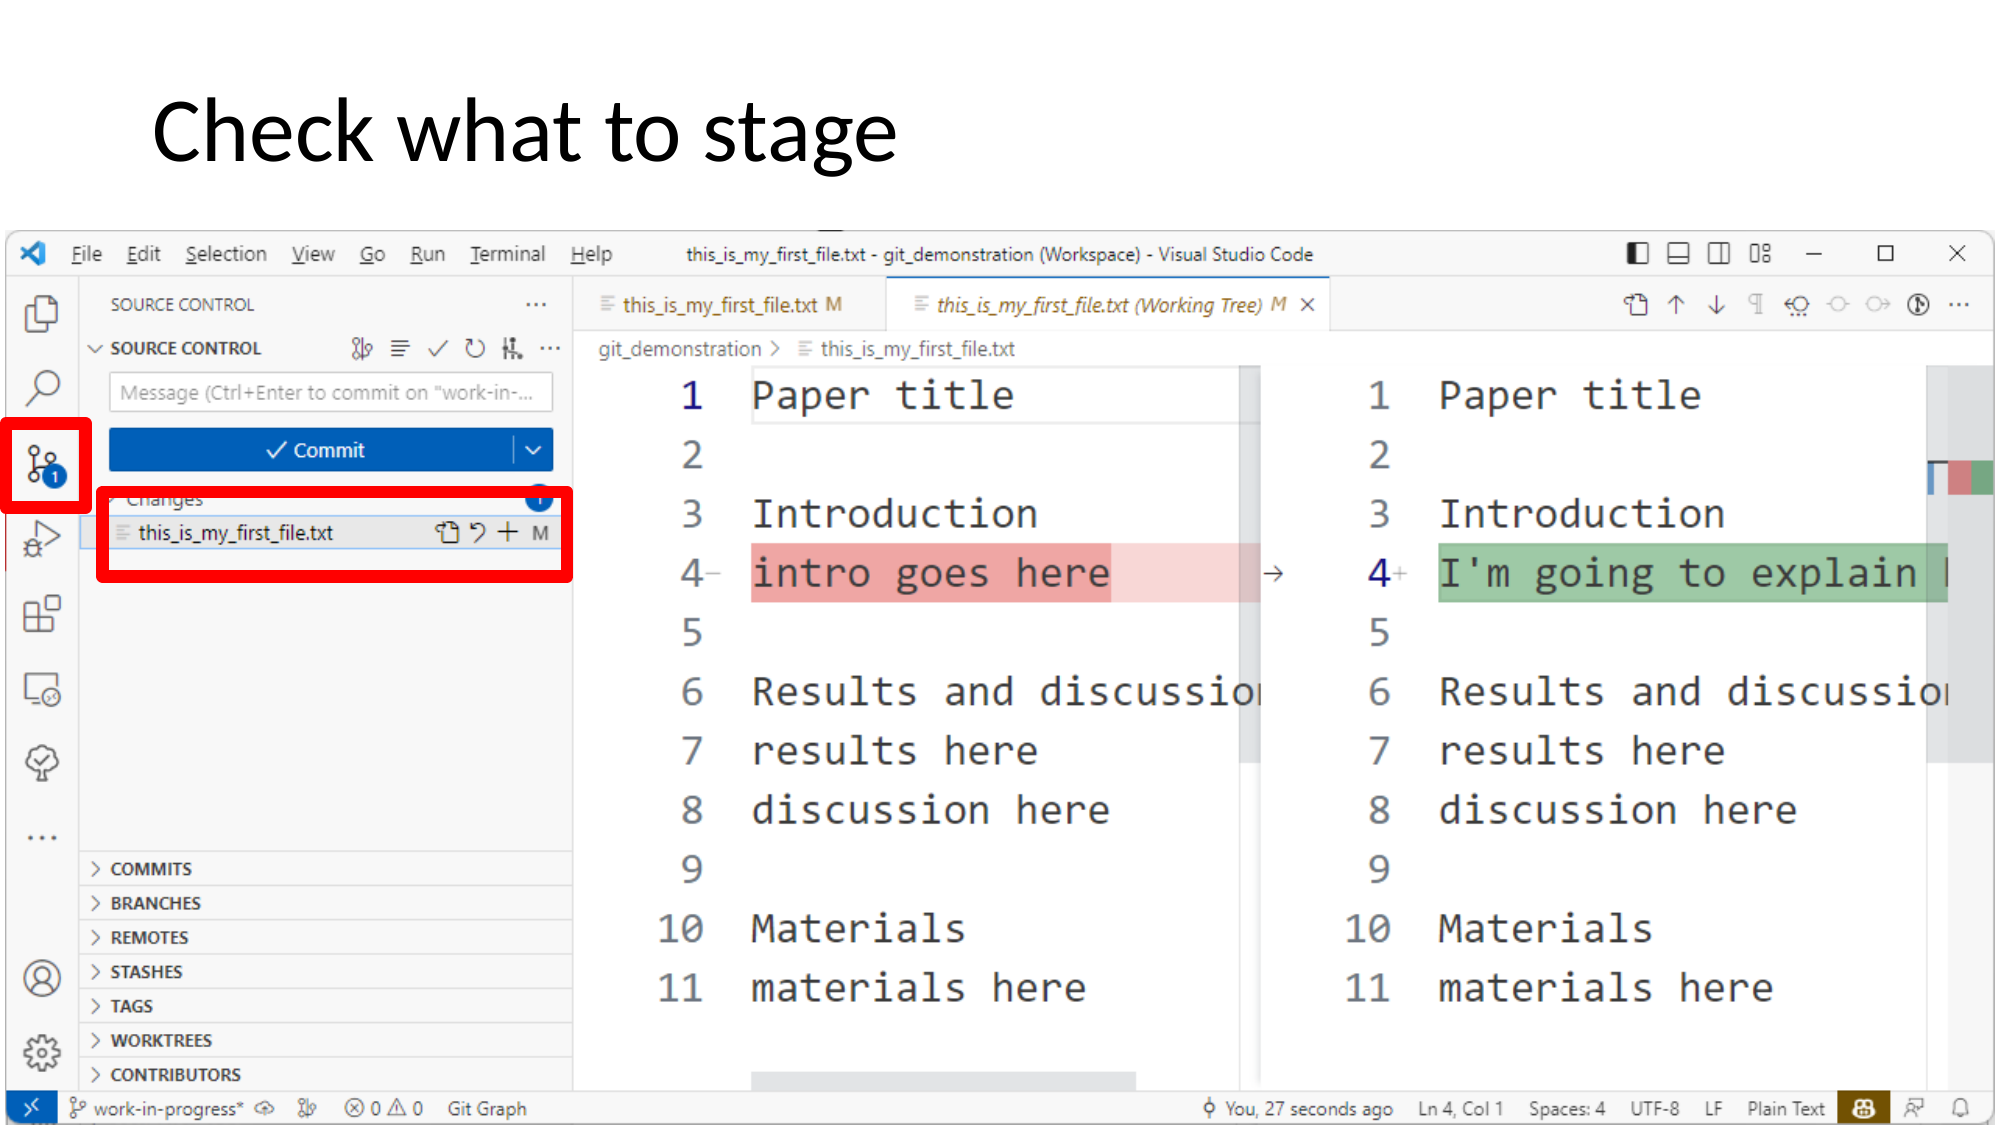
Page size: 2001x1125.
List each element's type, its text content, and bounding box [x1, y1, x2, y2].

title Check what to stage [137, 59, 1863, 205]
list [5, 230, 1995, 1125]
